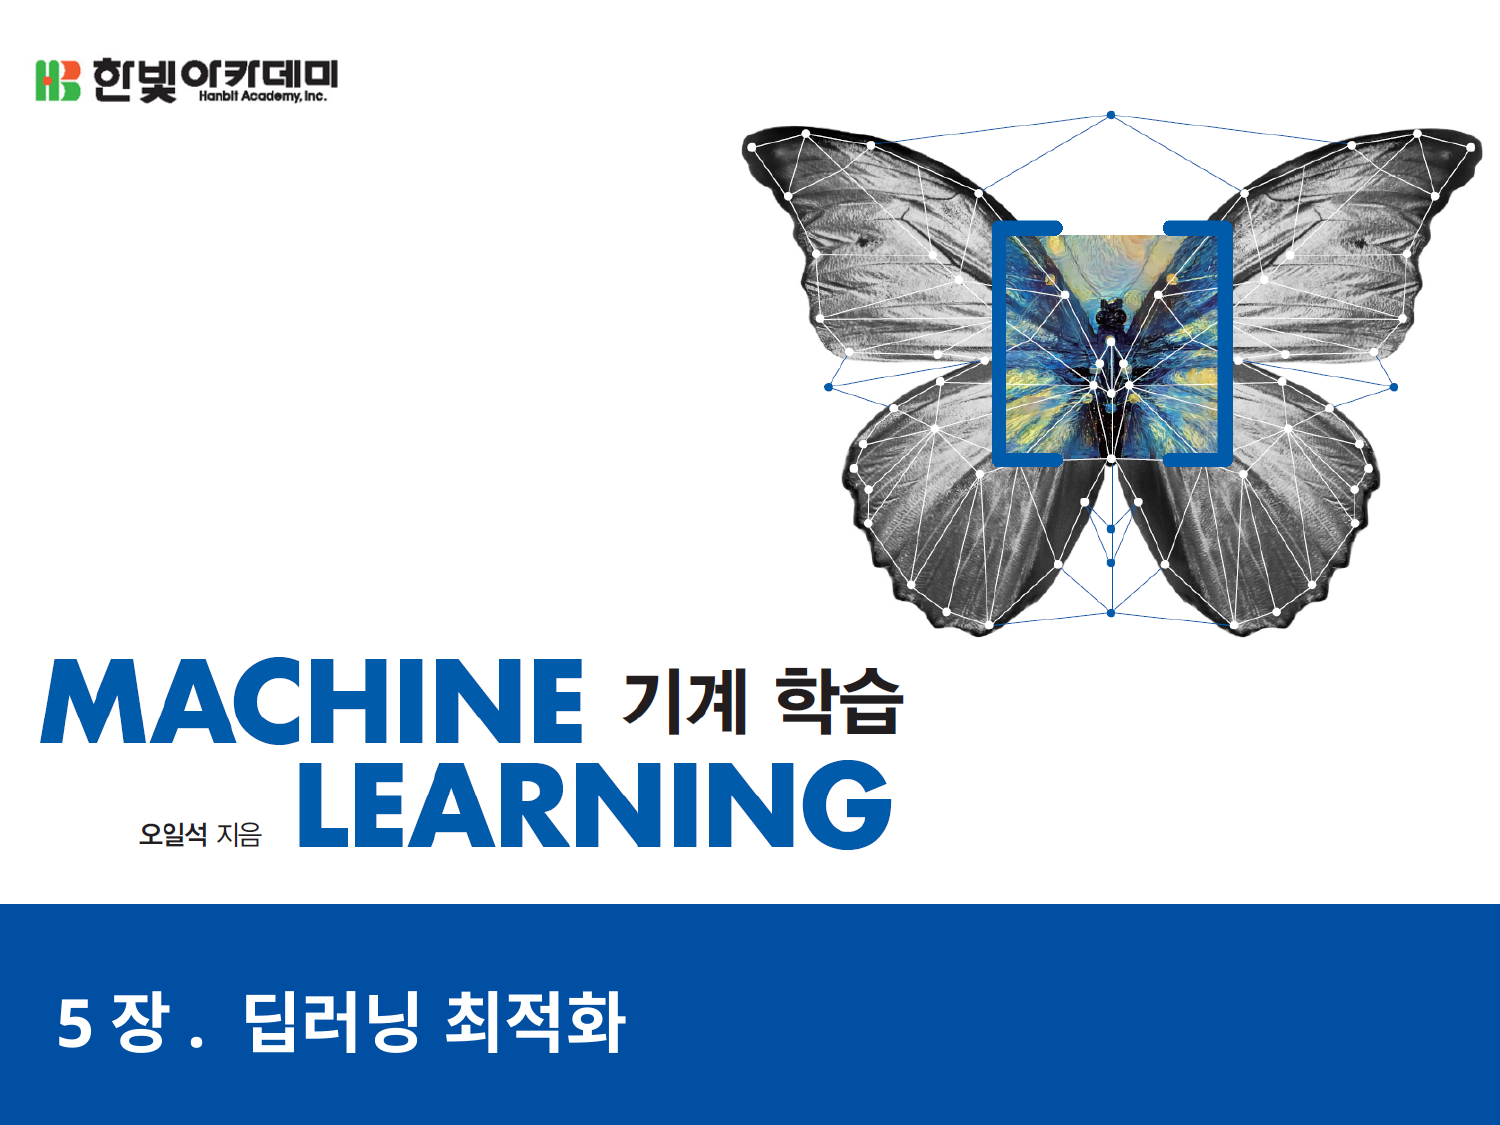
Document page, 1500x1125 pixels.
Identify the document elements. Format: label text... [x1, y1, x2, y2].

picture [29, 54, 342, 107]
title 5장. 딥러닝 최적화 [41, 936, 1392, 1107]
picture [0, 904, 1500, 1125]
picture [29, 108, 1500, 874]
